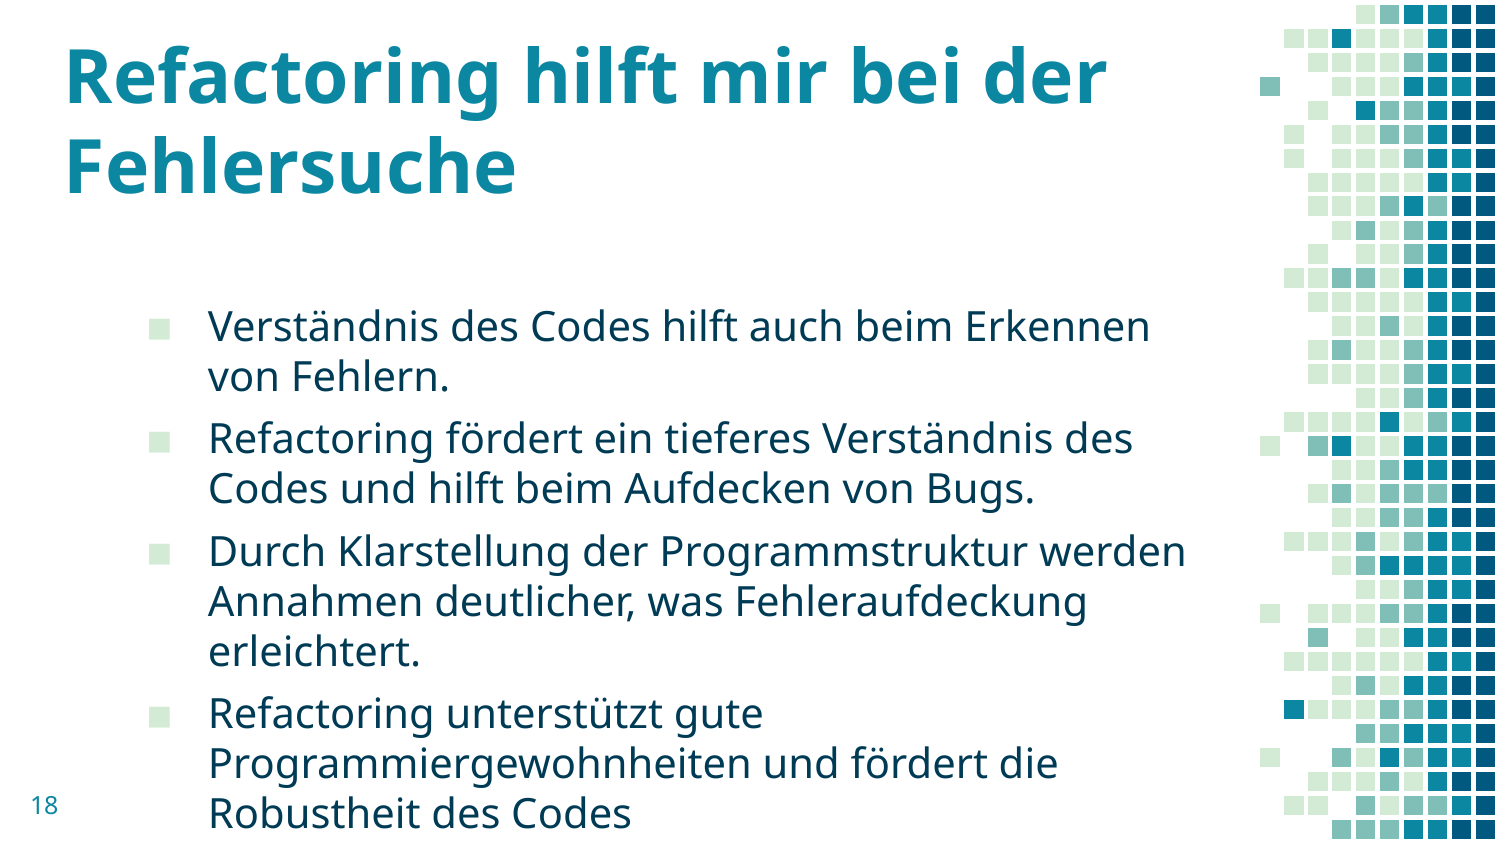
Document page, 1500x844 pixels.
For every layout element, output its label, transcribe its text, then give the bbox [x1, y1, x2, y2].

list Verständnis des Codes hilft auch beim Erkennen von Fehlern. Refactoring fördert ein tieferes Verständnis des Codes und hilft beim Aufdecken von Bugs. Durch Klarstellung der Programmstruktur werden Annahmen deutlicher, was Fehleraufdeckung erleichtert. Refactoring unterstützt gute Programmiergewohnheiten und fördert die Robustheit des Codes [117, 284, 1227, 774]
slide_number 18 [15, 774, 105, 839]
title Refactoring hilft mir bei der Fehlersuche [49, 20, 1159, 224]
